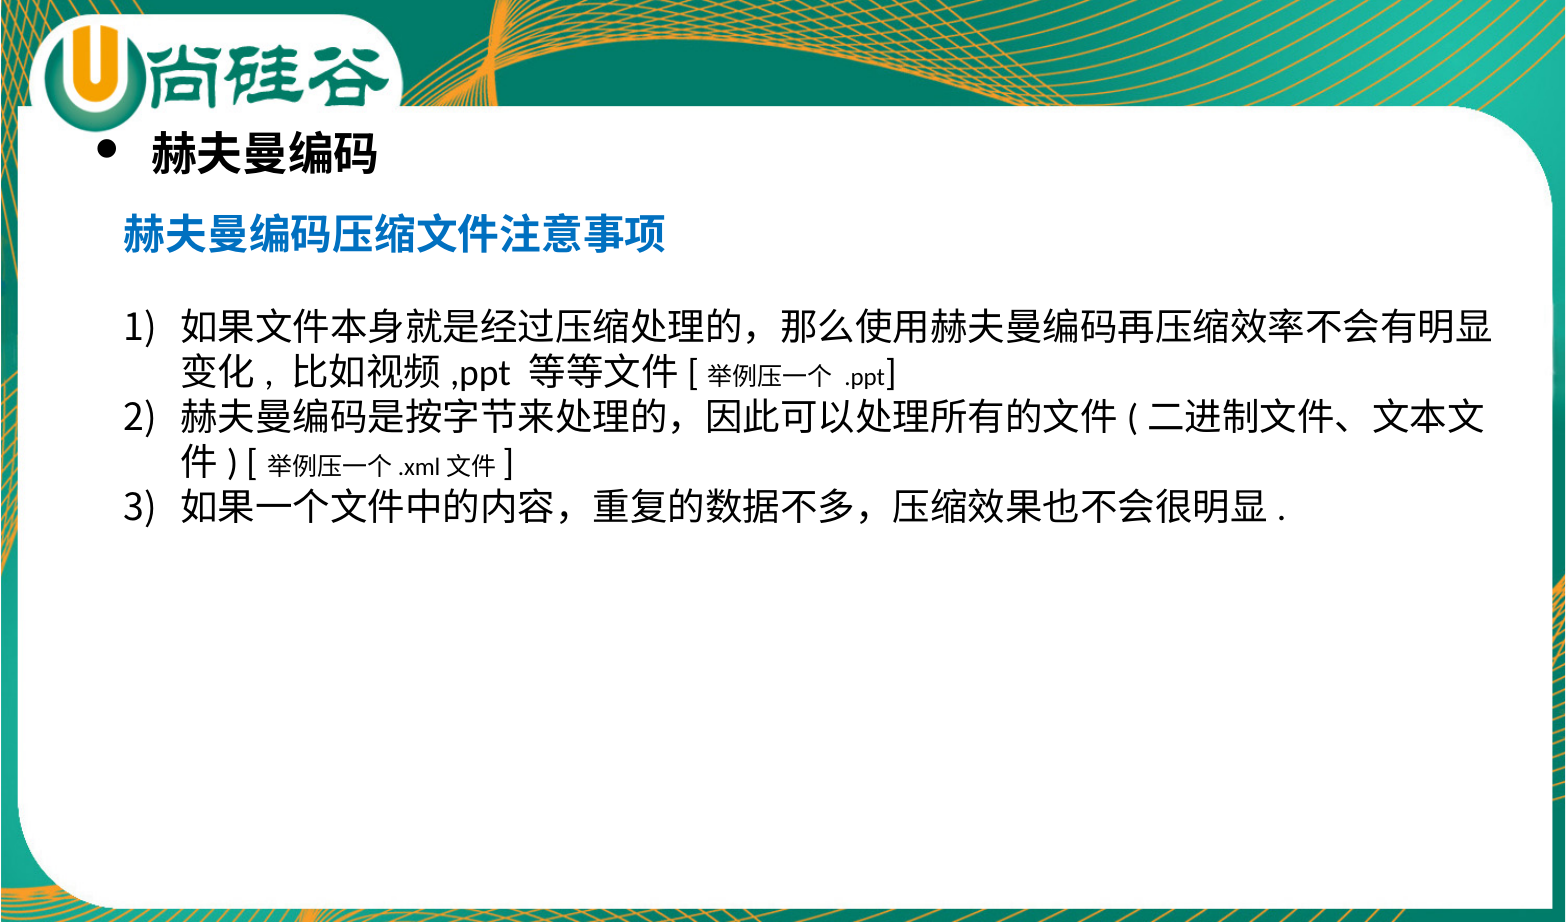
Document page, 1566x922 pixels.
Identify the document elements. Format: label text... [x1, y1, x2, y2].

picture [0, 0, 1566, 922]
text_box 赫夫曼编码压缩文件注意事项 如果文件本身就是经过压缩处理的，那么使用赫夫曼编码再压缩效率不会有明显变化, 比如视频,ppt 等等文件[举例压一个 .ppt] 赫夫曼编码是按字节来处理的，因此可以处理所有的文件(二进制文件、文本文件) [举例压一个.xml文件] 如果一个文件中的内容，重复的数据不多，压缩效果也不会很明显. [109, 200, 1515, 536]
text_box 赫夫曼编码 [80, 123, 568, 188]
